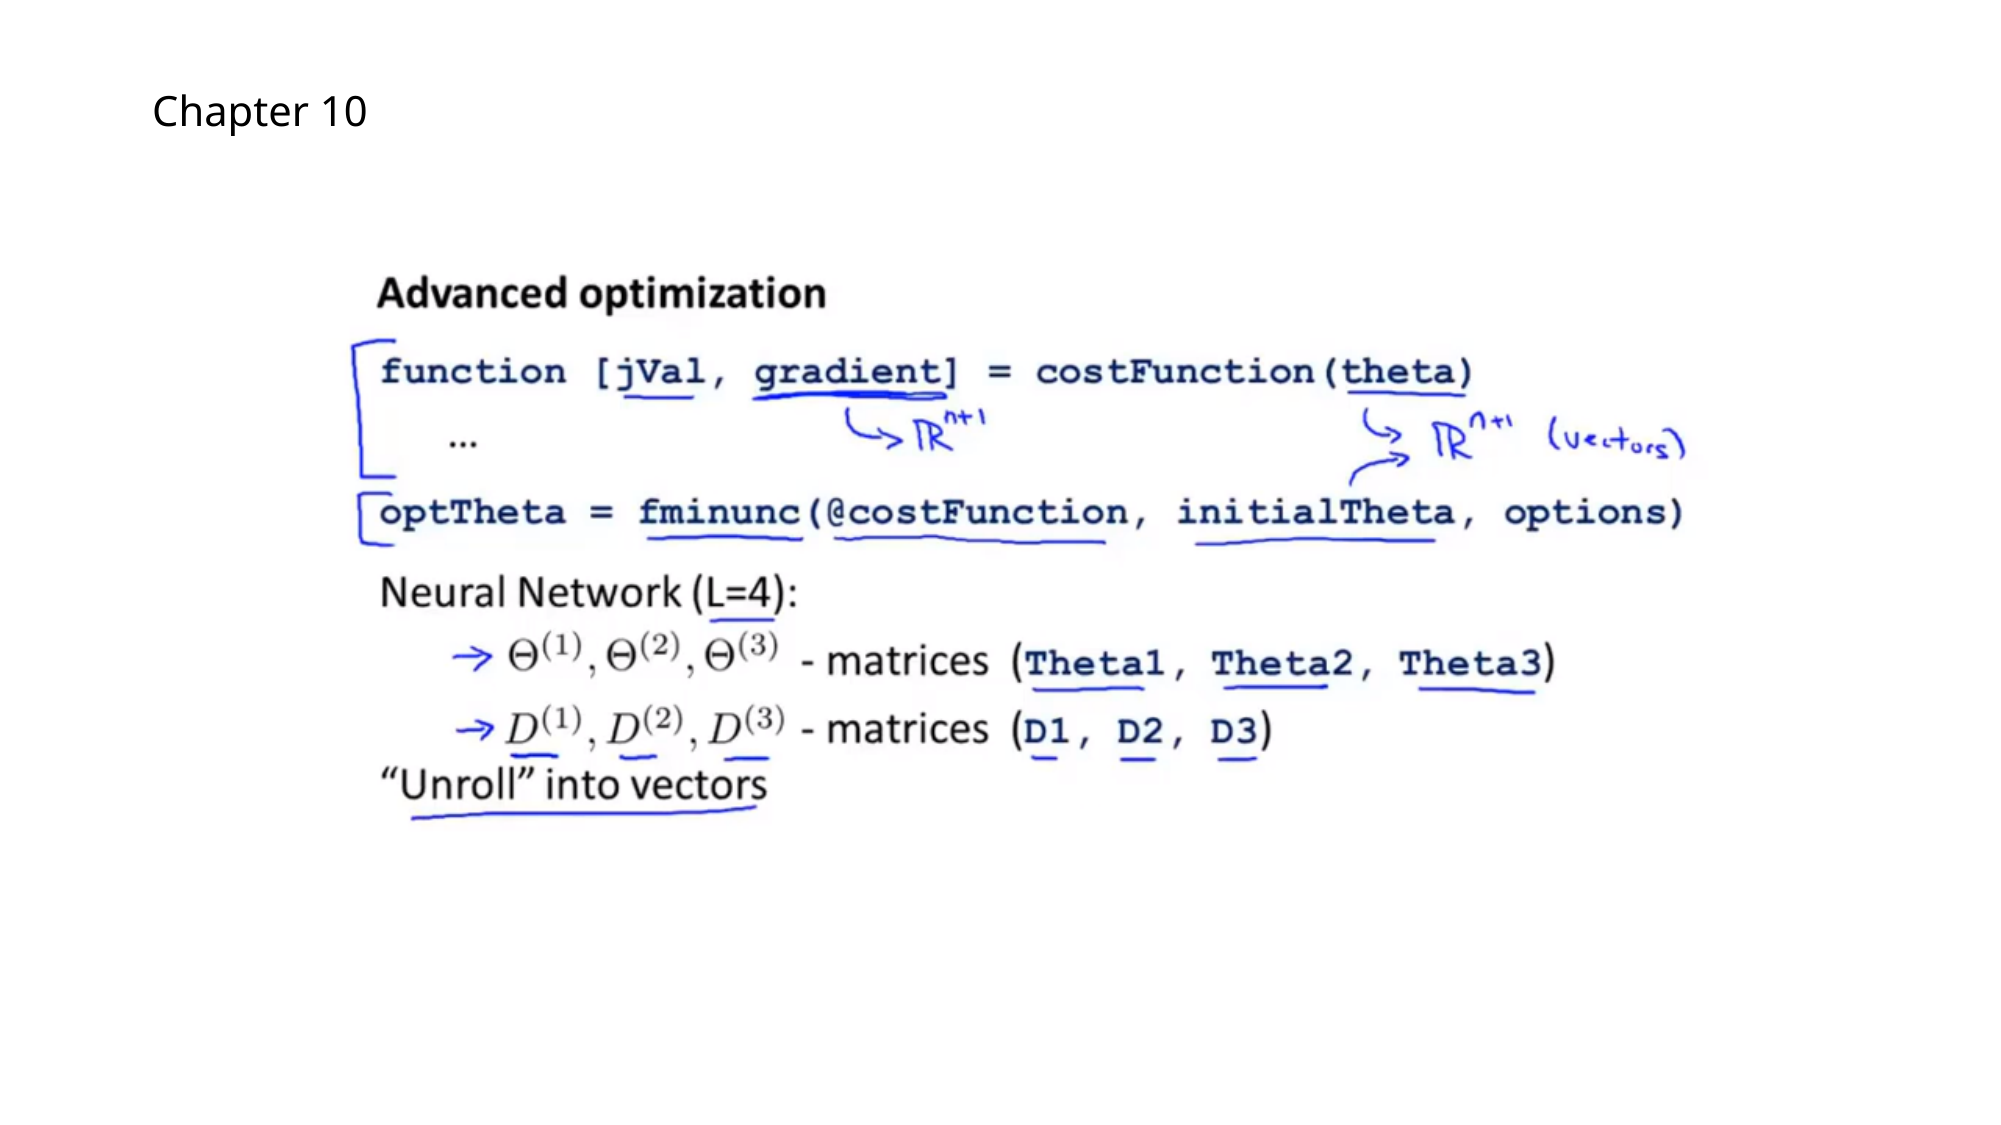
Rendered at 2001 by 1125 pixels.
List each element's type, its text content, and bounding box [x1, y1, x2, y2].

picture [328, 242, 1735, 891]
text_box Chapter 10 [137, 77, 1926, 193]
